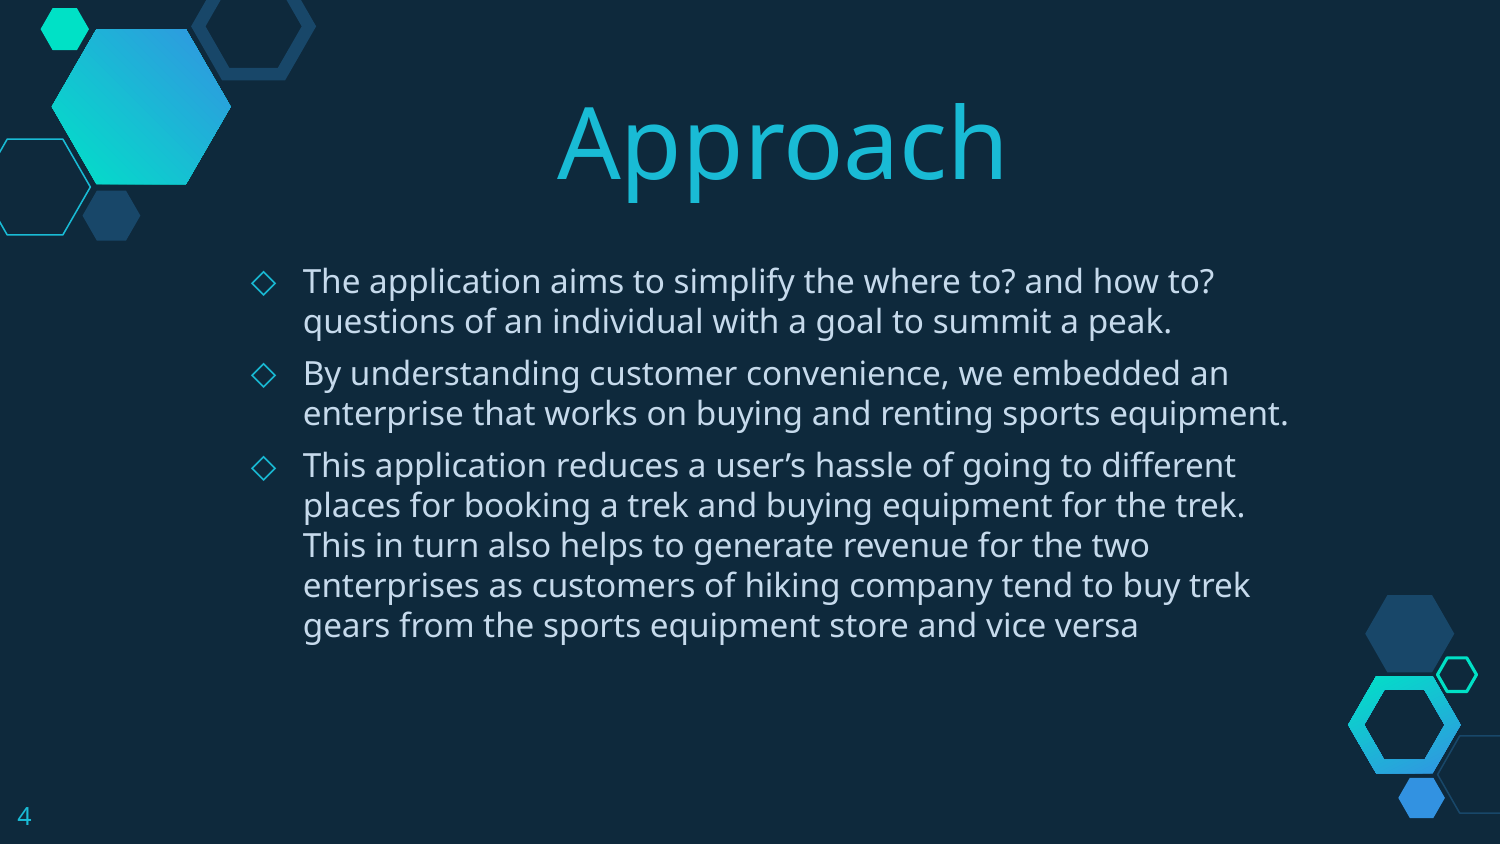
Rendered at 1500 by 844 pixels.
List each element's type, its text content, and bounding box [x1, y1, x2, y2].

list The application aims to simplify the where to? and how to? questions of an individual with a goal to summit a peak. By understanding customer convenience, we embedded an enterprise that works on buying and renting sports equipment. This application reduces a user’s hassle of going to different places for booking a trek and buying equipment for the trek. This in turn also helps to generate revenue for the two enterprises as customers of hiking company tend to buy trek gears from the sports equipment store and vice versa [213, 244, 1321, 723]
title Approach [542, 24, 1088, 215]
slide_number 4 [2, 785, 93, 844]
